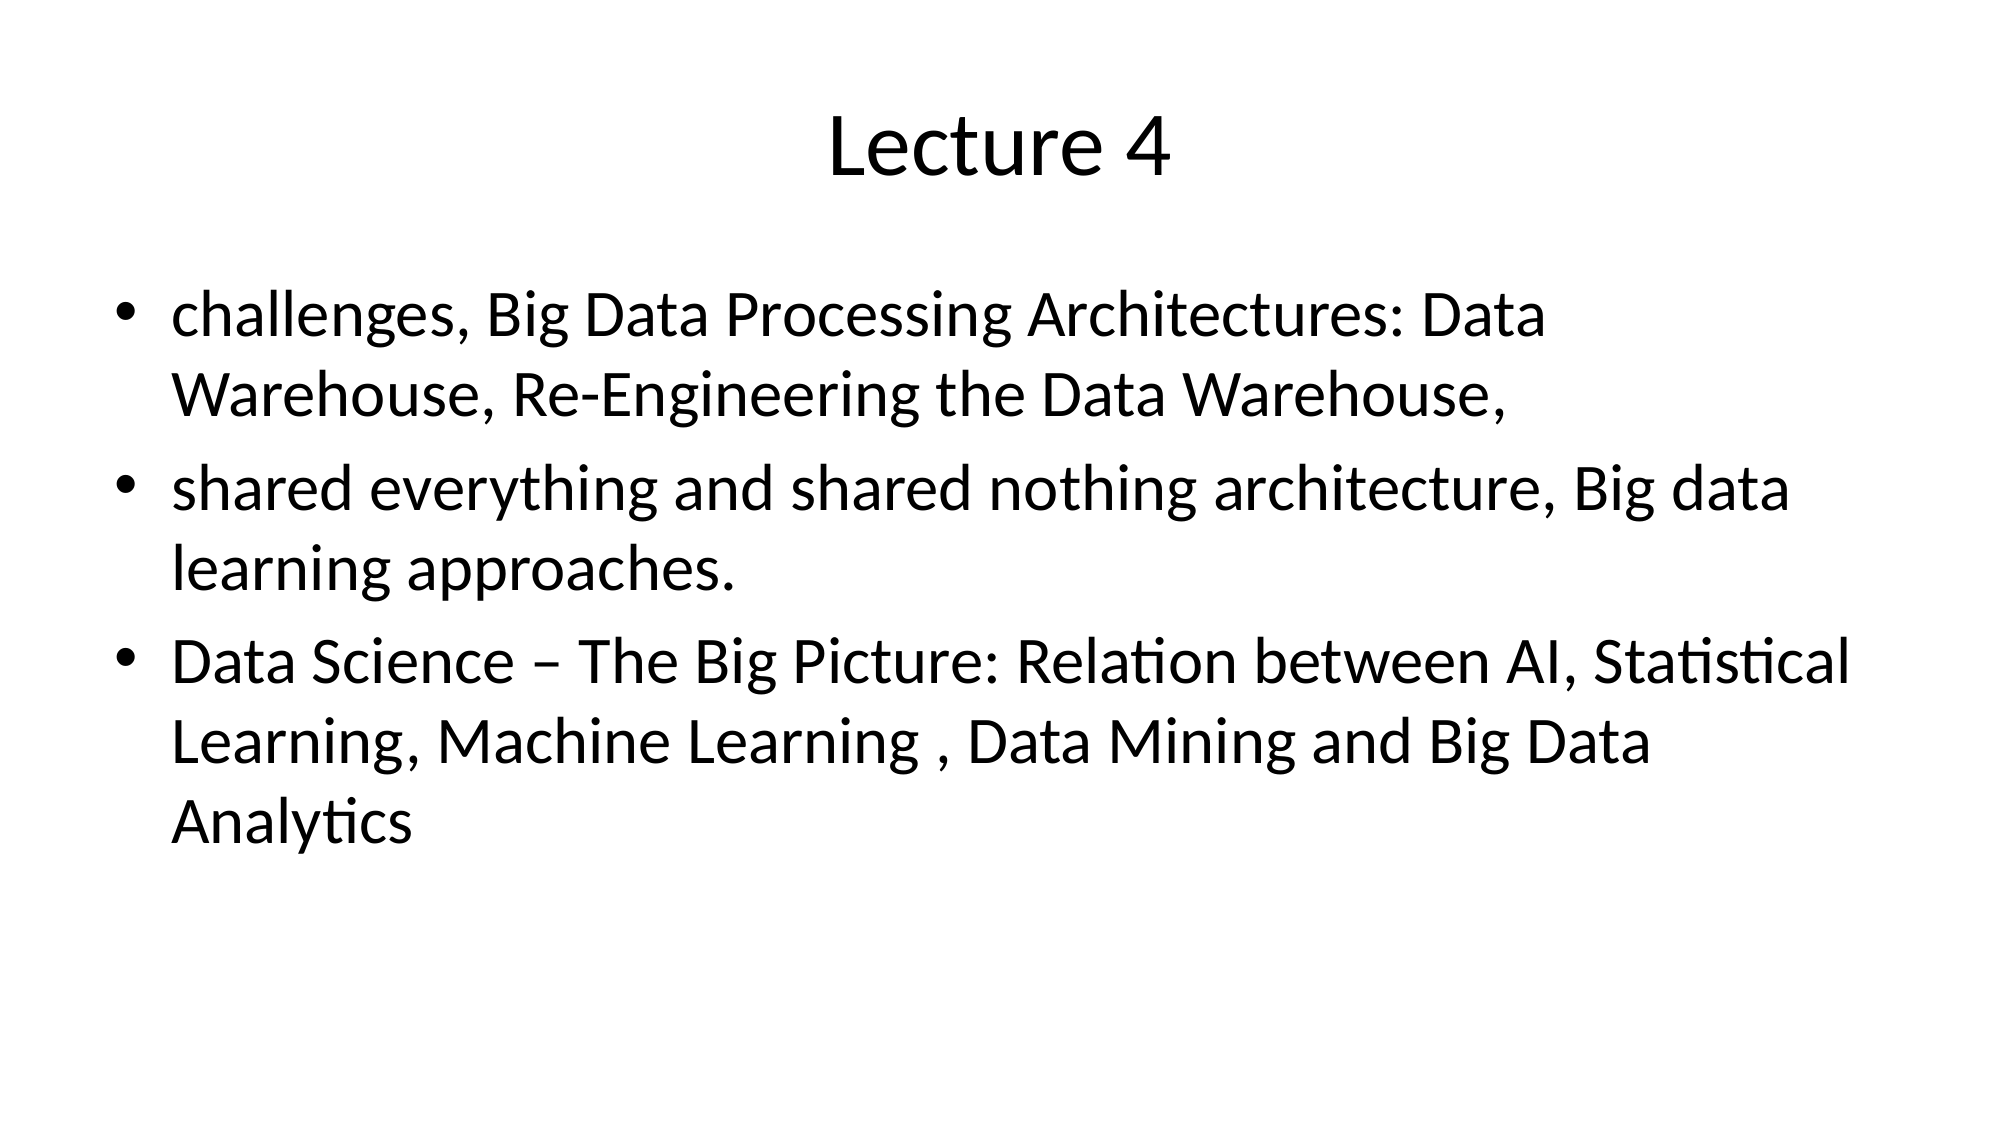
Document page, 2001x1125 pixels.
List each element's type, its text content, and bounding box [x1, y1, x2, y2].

list challenges, Big Data Processing Architectures: Data Warehouse, Re-Engineering the Data Warehouse, shared everything and shared nothing architecture, Big data learning approaches. Data Science – The Big Picture: Relation between AI, Statistical Learning, Machine Learning , Data Mining and Big Data Analytics [99, 262, 1900, 1005]
title Lecture 4 [99, 45, 1900, 233]
